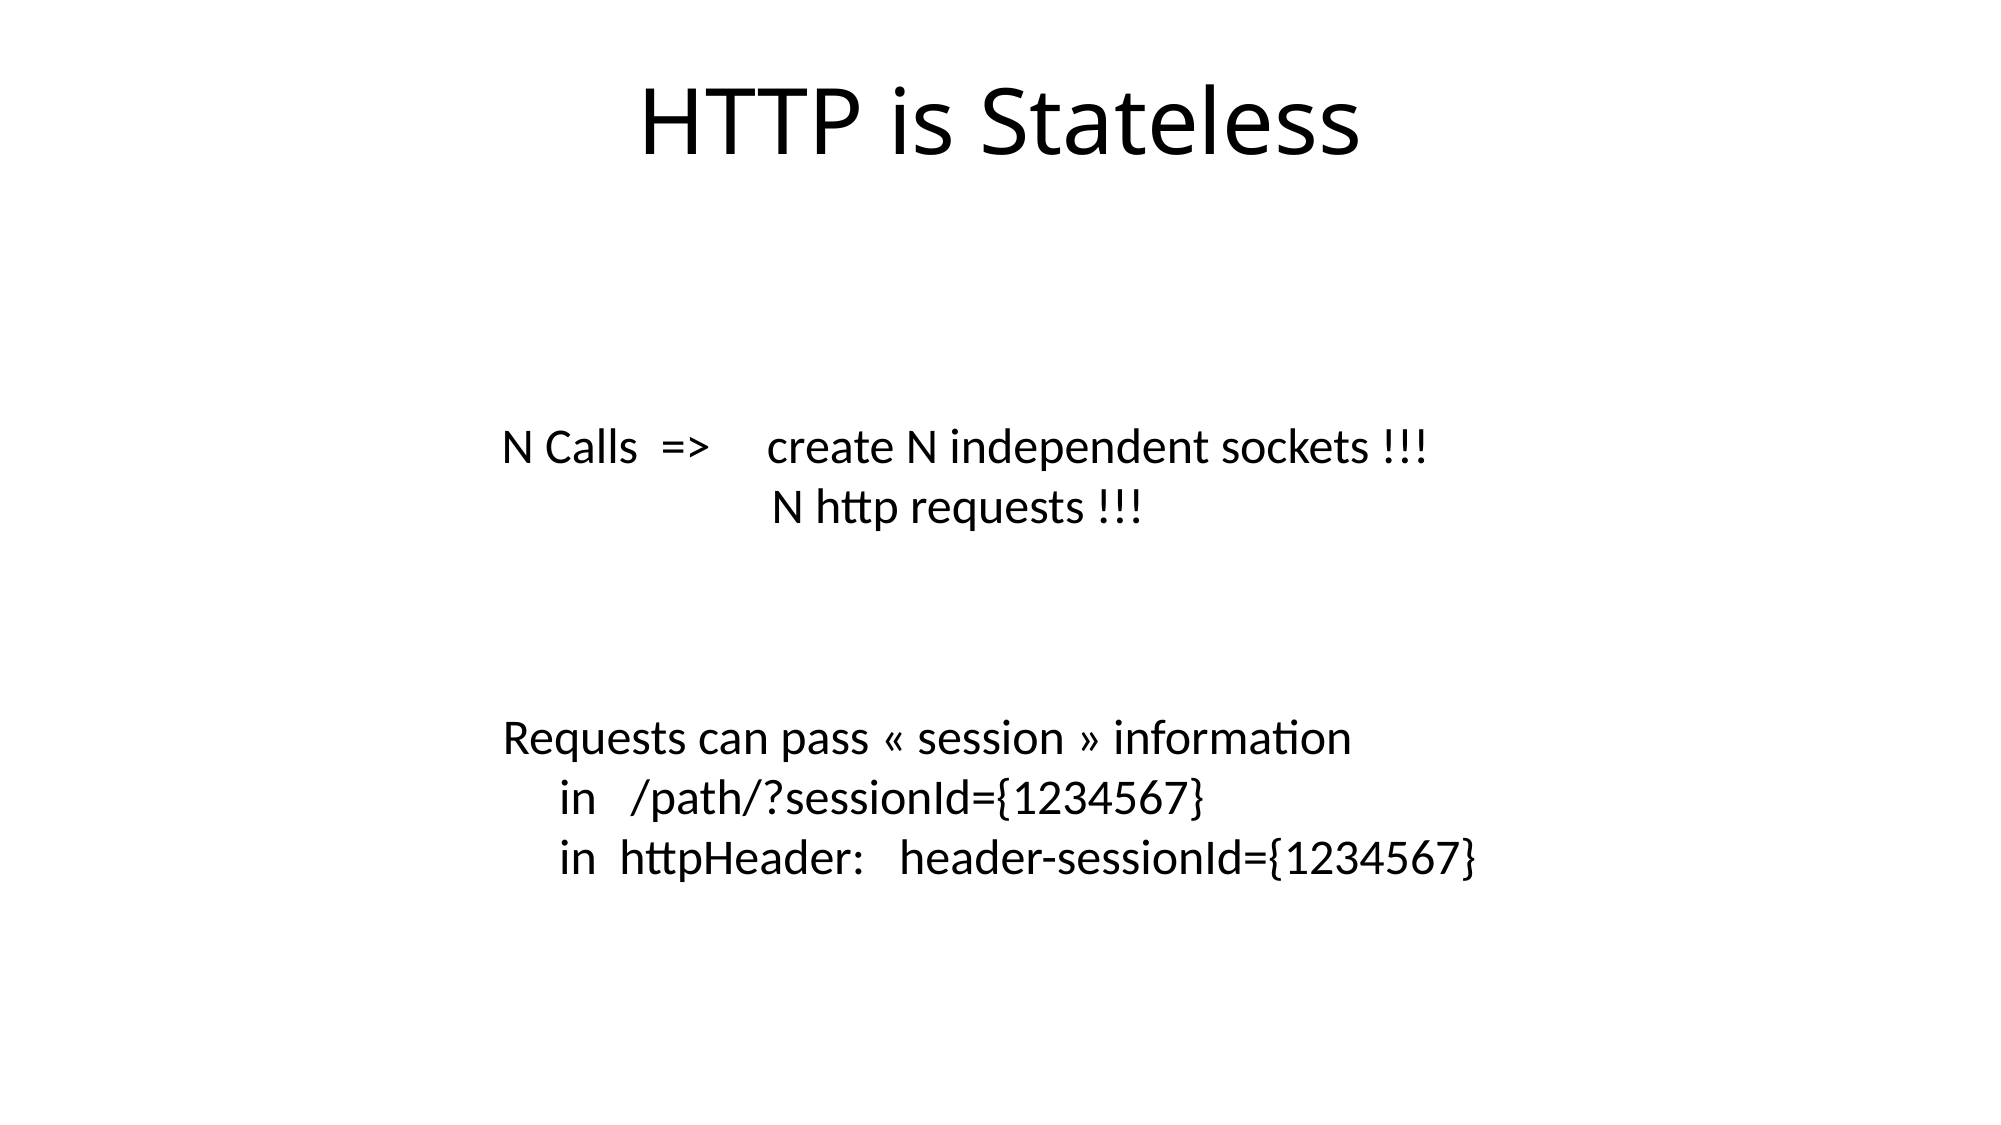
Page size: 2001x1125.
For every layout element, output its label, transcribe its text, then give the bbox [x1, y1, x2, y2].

text_box Requests can pass « session » information in /path/?sessionId={1234567} in httpHeader: header-sessionId={1234567} [488, 696, 1503, 892]
title HTTP is Stateless [137, 59, 1863, 190]
text_box N Calls => create N independent sockets !!! N http requests !!! [486, 406, 1445, 542]
